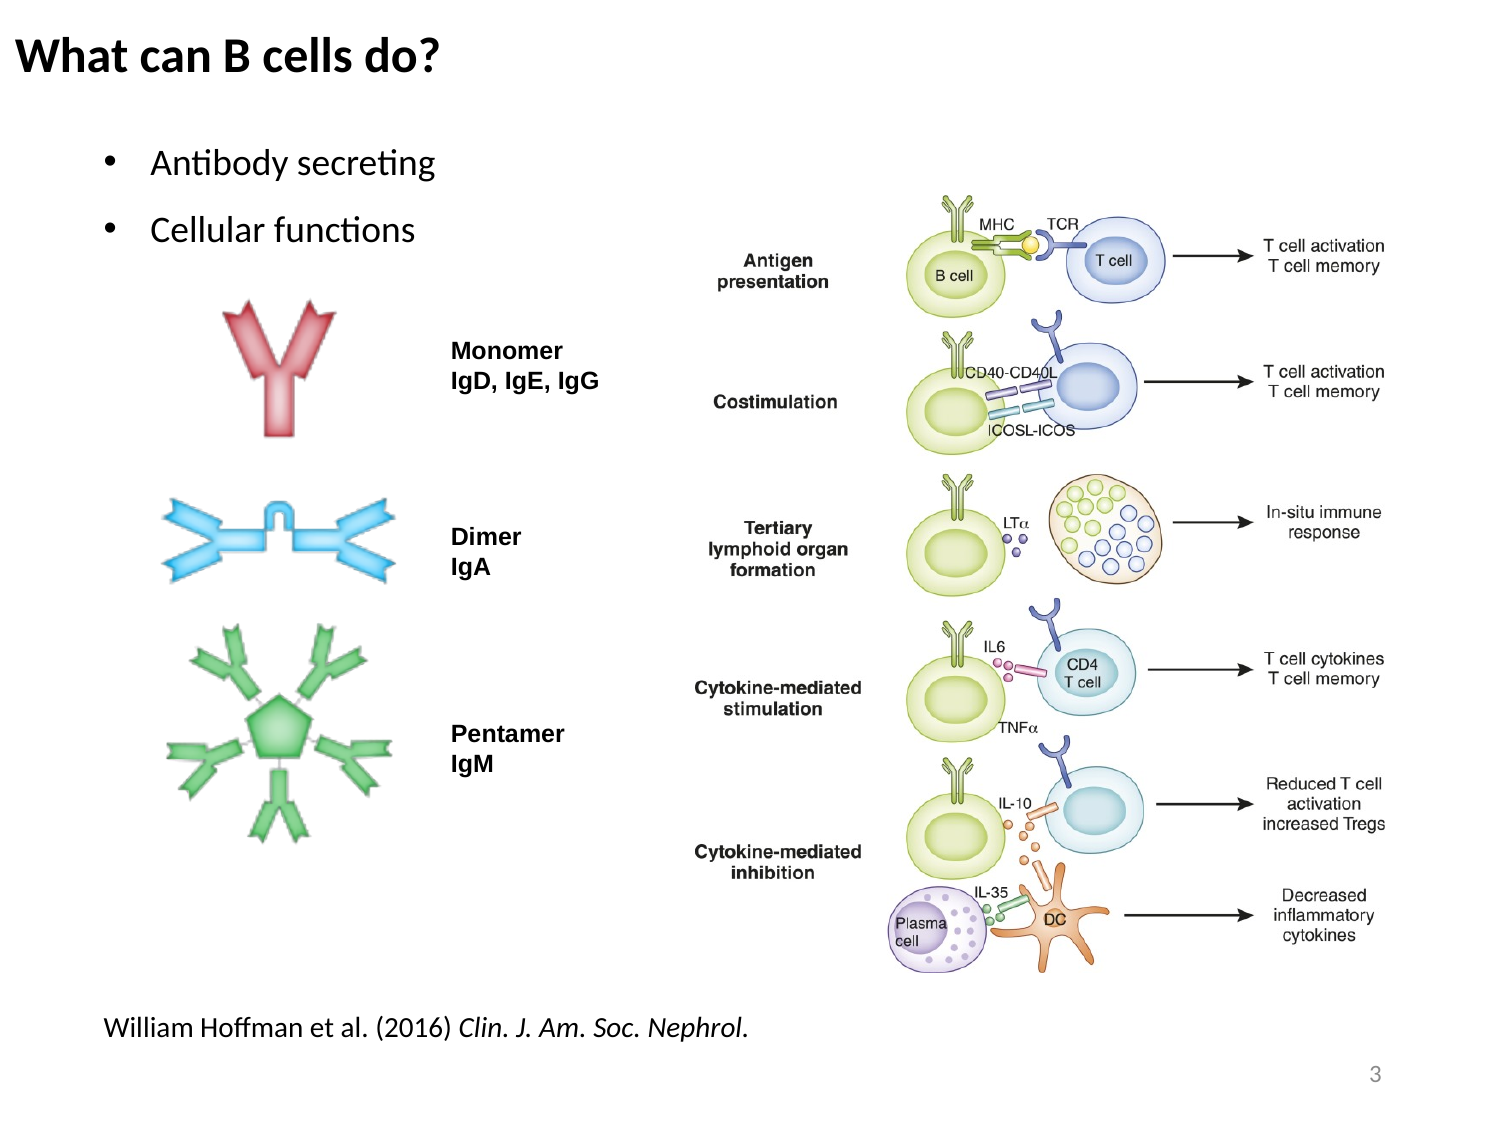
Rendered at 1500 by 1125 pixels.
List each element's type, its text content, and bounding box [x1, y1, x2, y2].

picture [147, 281, 432, 862]
text_box Dimer IgA [436, 513, 688, 588]
text_box William Hoffman et al. (2016) Clin. J. Am. Soc. Nephrol. [88, 1001, 988, 1051]
text_box Antibody secreting Cellular functions [88, 107, 1146, 258]
text_box What can B cells do? [0, 21, 1294, 95]
text_box Pentamer IgM [436, 710, 688, 786]
slide_number 3 [1059, 1042, 1397, 1103]
picture [695, 195, 1385, 973]
text_box Monomer IgD, IgE, IgG [436, 327, 688, 403]
